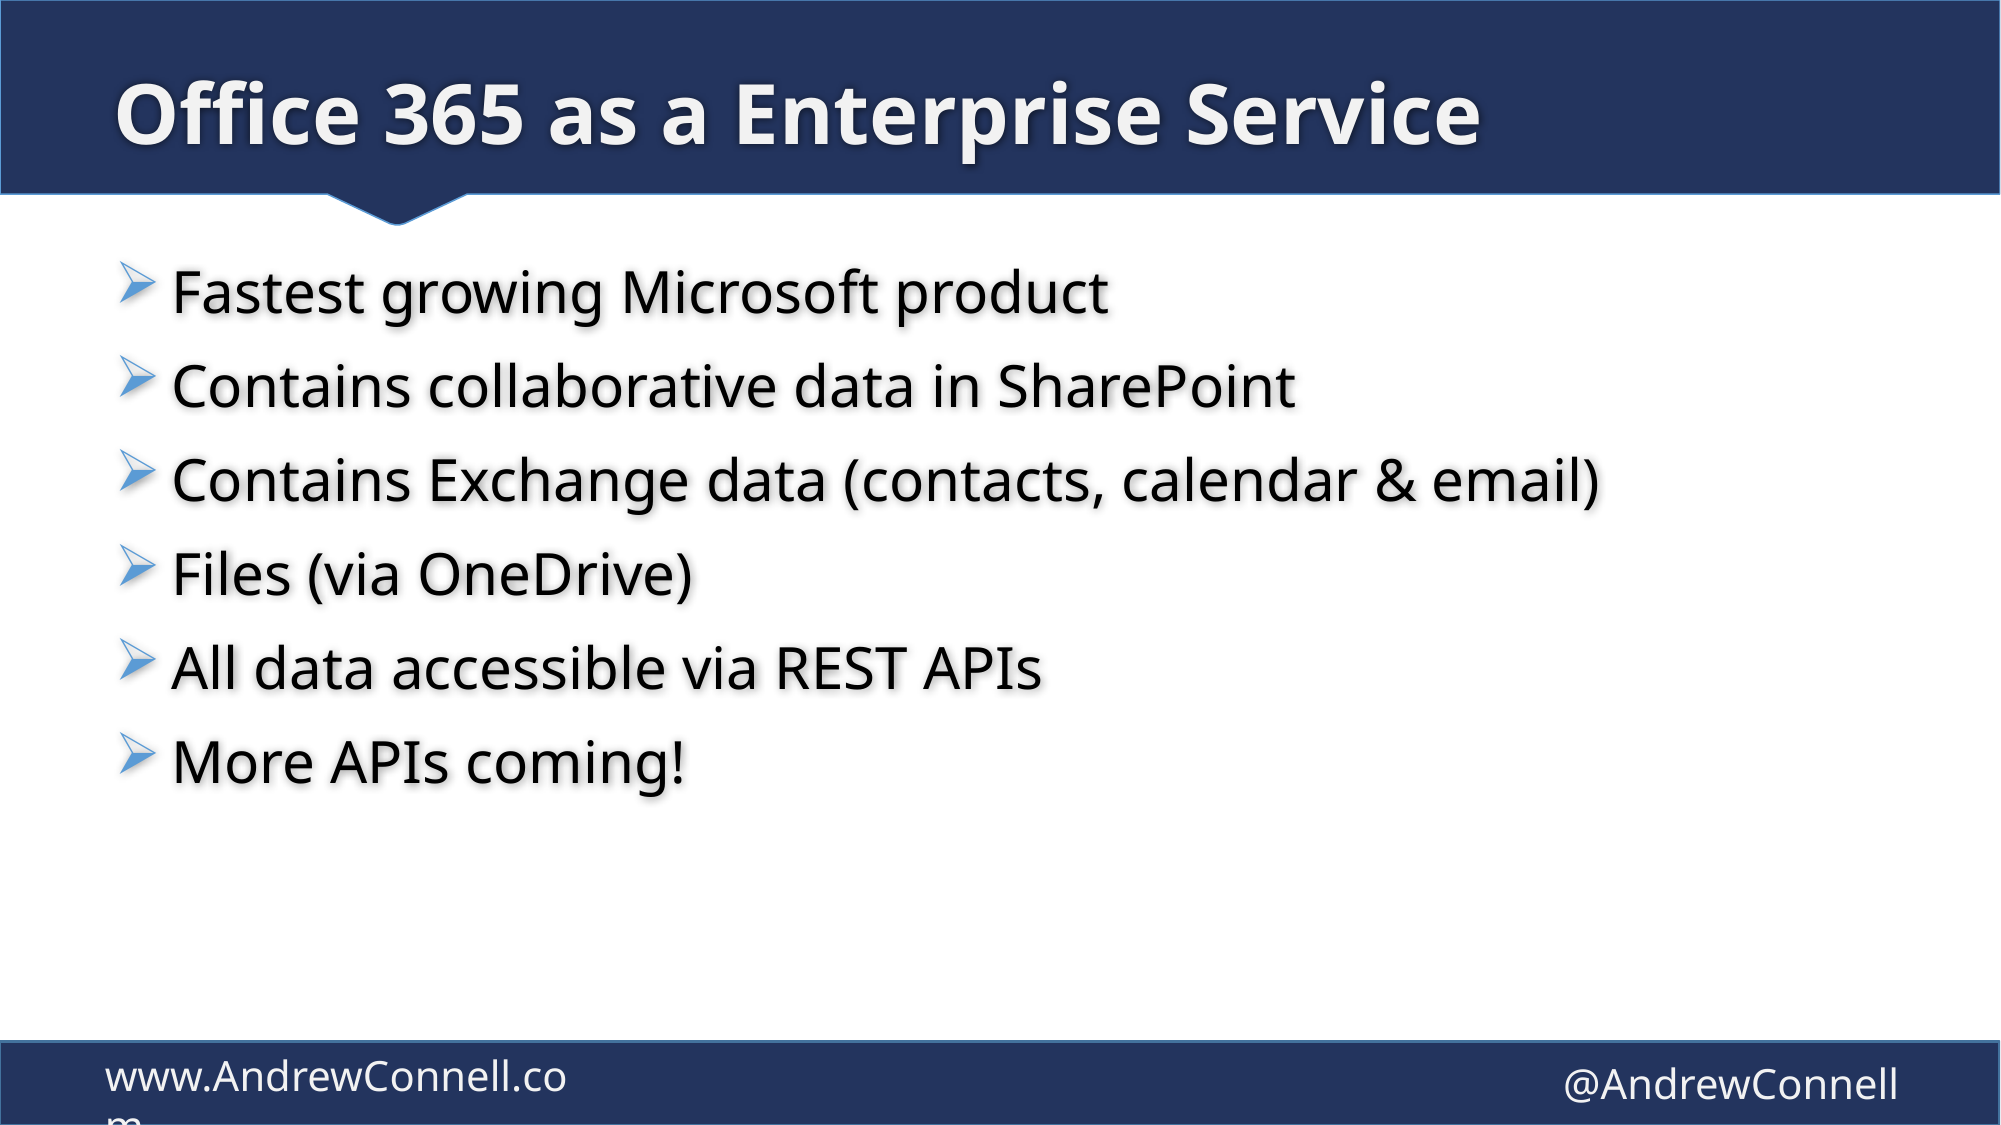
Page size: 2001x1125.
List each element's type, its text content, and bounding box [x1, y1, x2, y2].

list Fastest growing Microsoft product Contains collaborative data in SharePoint Contains Exchange data (contacts, calendar & email) Files (via OneDrive) All data accessible via REST APIs More APIs coming! [99, 247, 1900, 1027]
title Office 365 as a Enterprise Service [98, 9, 1902, 169]
